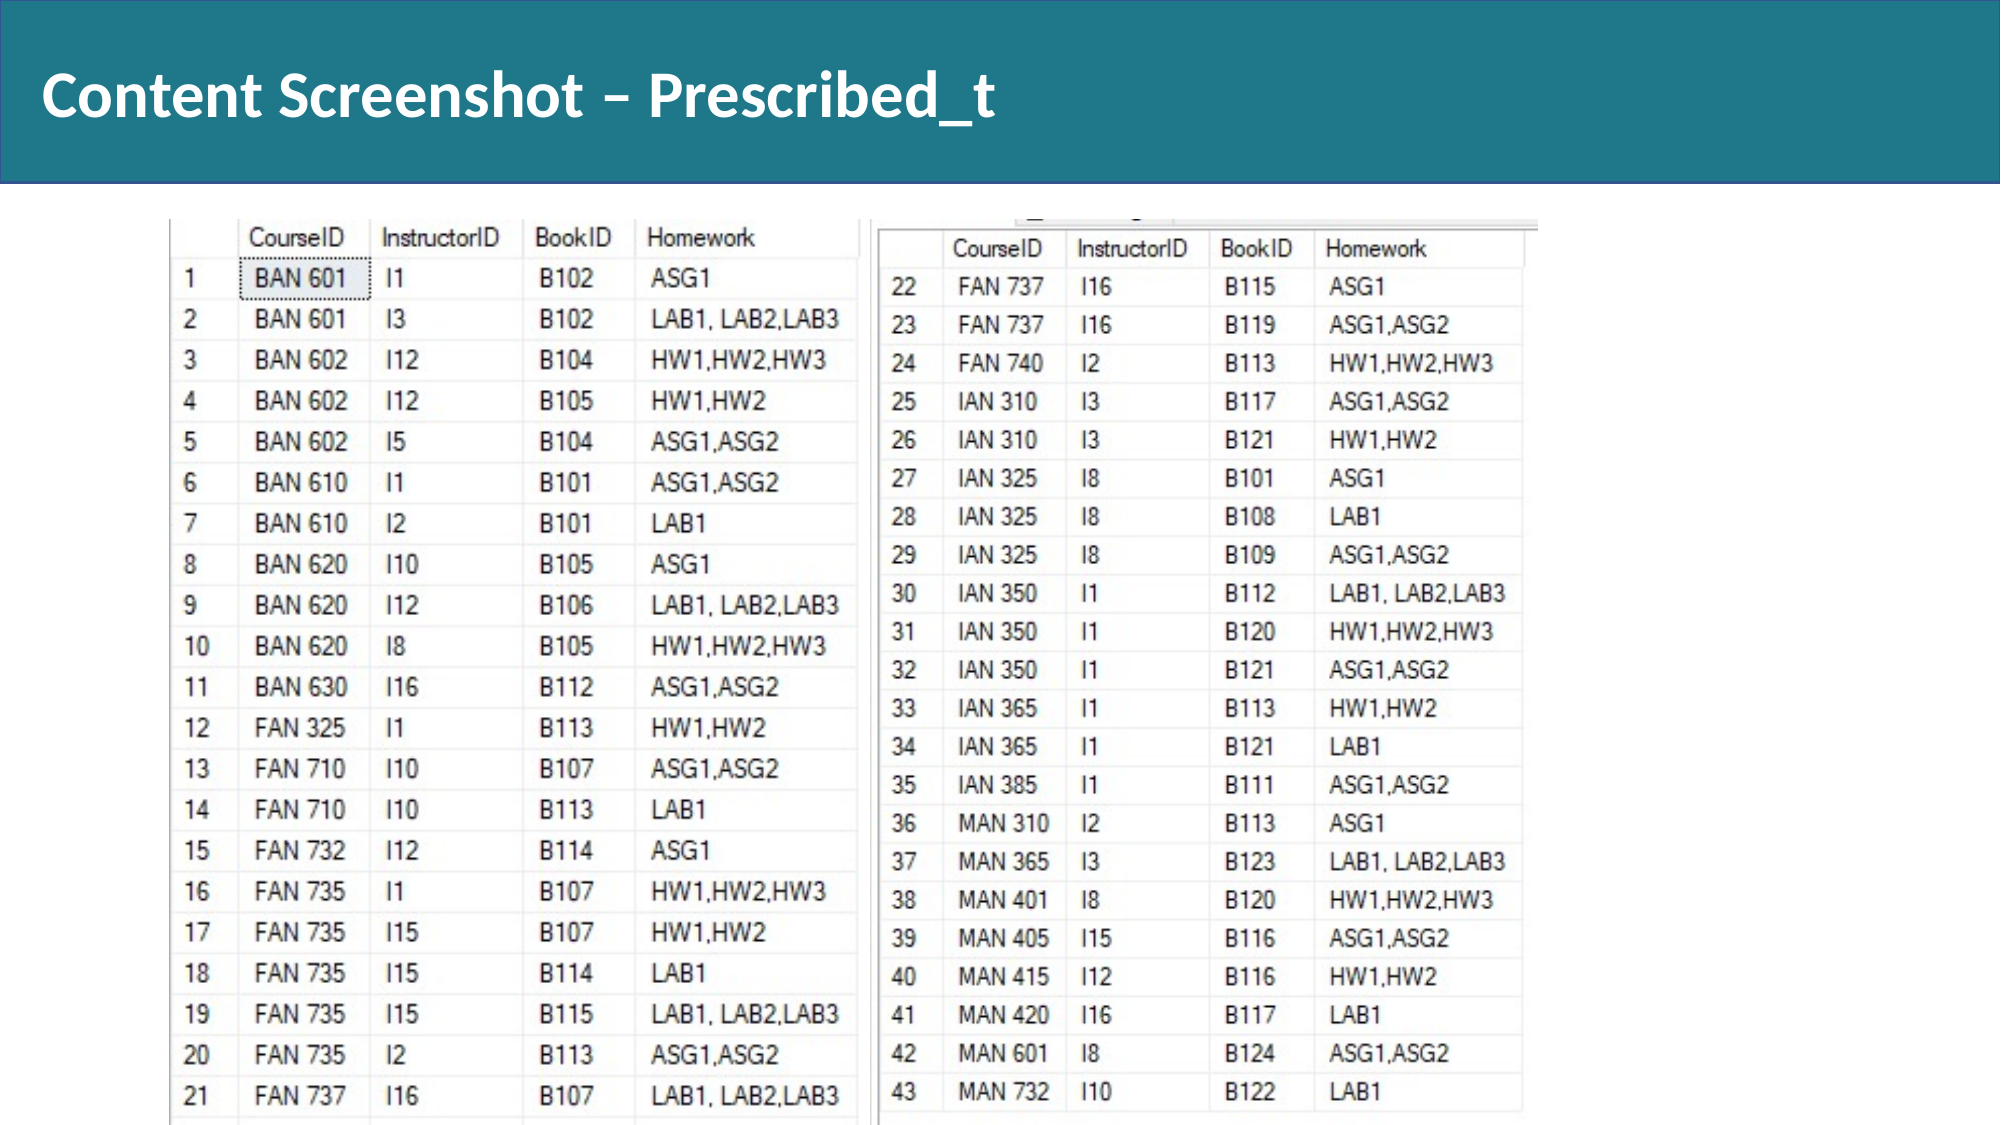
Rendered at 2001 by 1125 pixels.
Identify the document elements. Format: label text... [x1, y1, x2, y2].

picture [168, 219, 1538, 1125]
text_box Content Screenshot – Prescribed_t [0, 0, 2000, 184]
